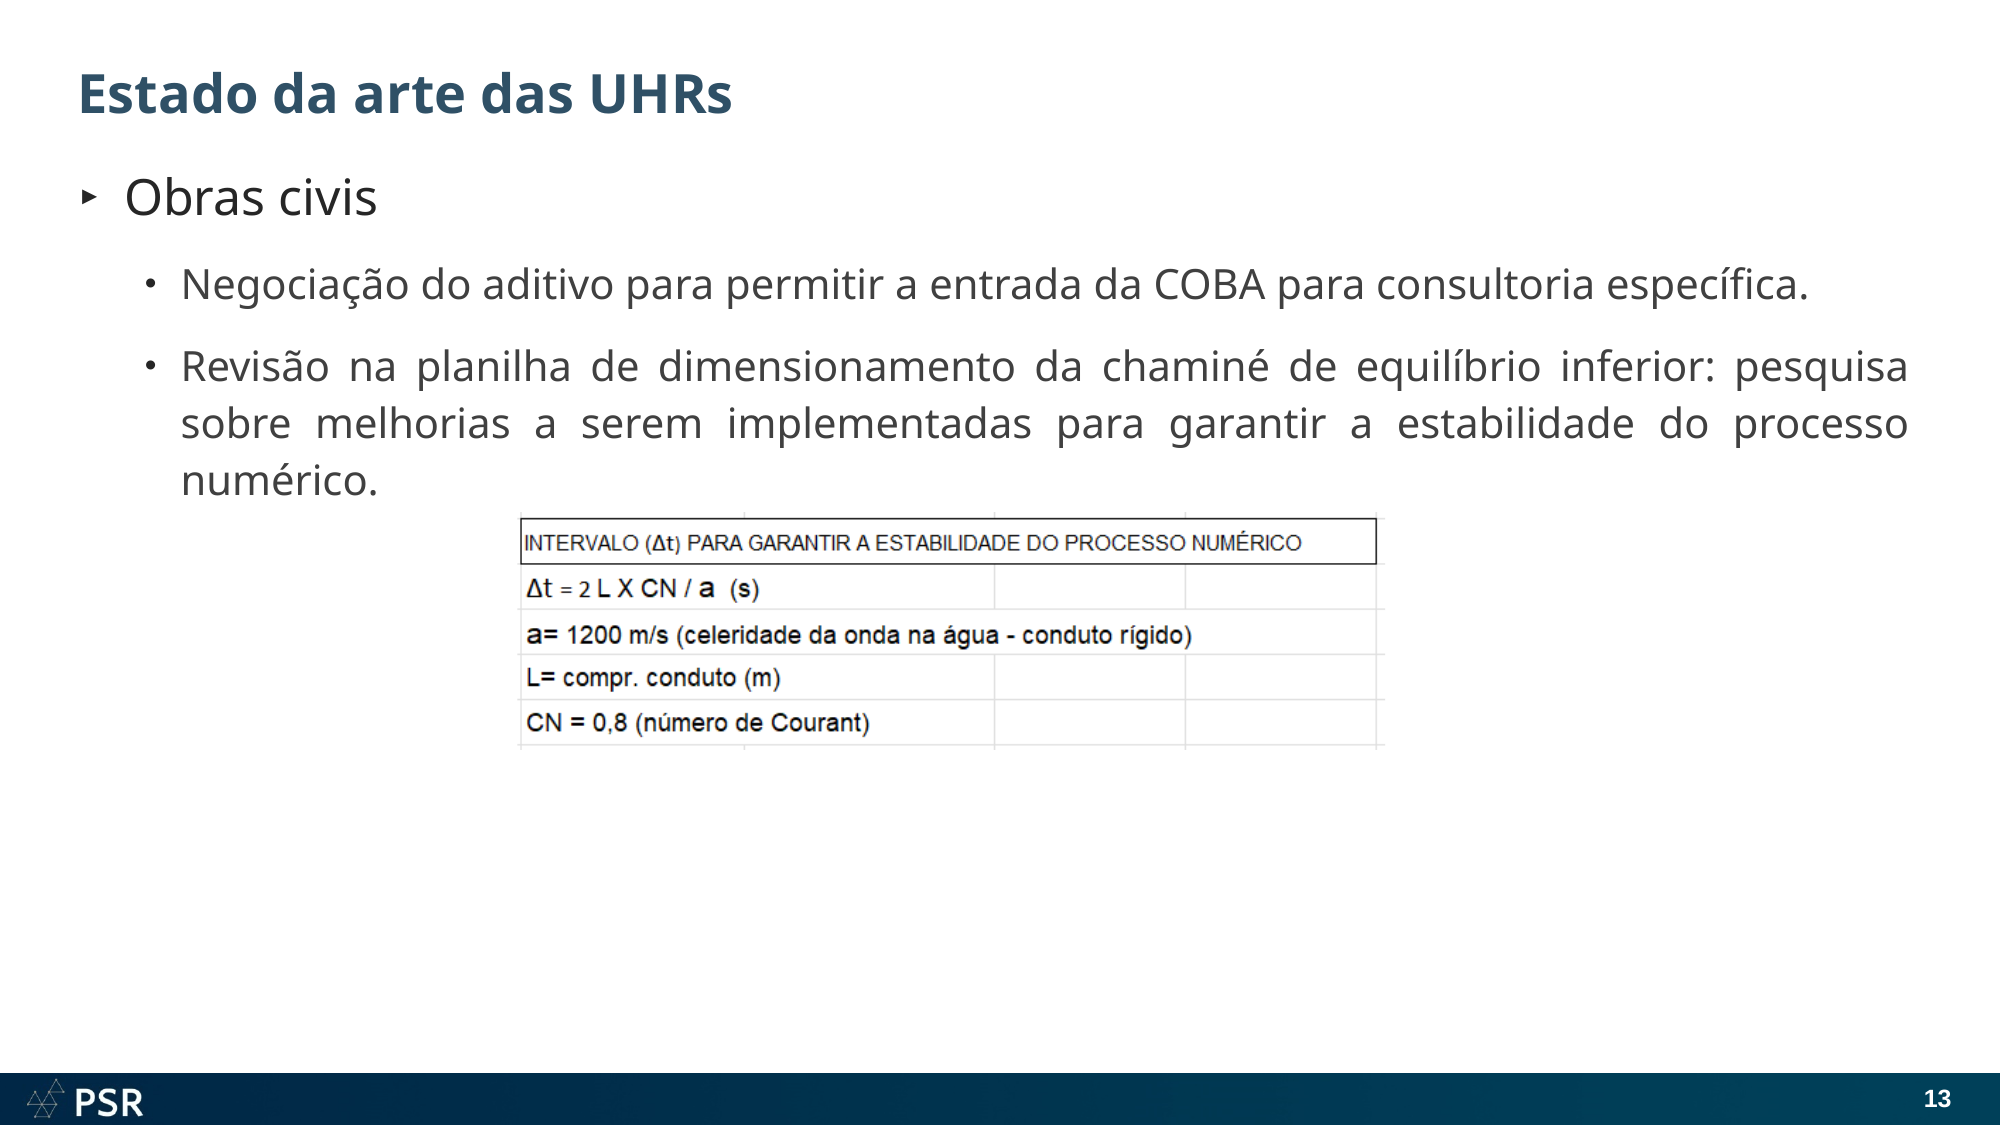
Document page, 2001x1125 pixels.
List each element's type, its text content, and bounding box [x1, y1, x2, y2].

slide_number 13 [1879, 1074, 1997, 1122]
picture [516, 512, 1386, 751]
list Obras civis Negociação do aditivo para permitir a entrada da COBA para consultoria específica. Revisão na planilha de dimensionamento da chaminé de equilíbrio inferior: pesquisa sobre melhorias a serem implementadas para garantir a estabilidade do processo numérico. [62, 149, 1926, 1051]
title Estado da arte das UHRs [62, 45, 1926, 138]
picture [0, 1073, 916, 1125]
